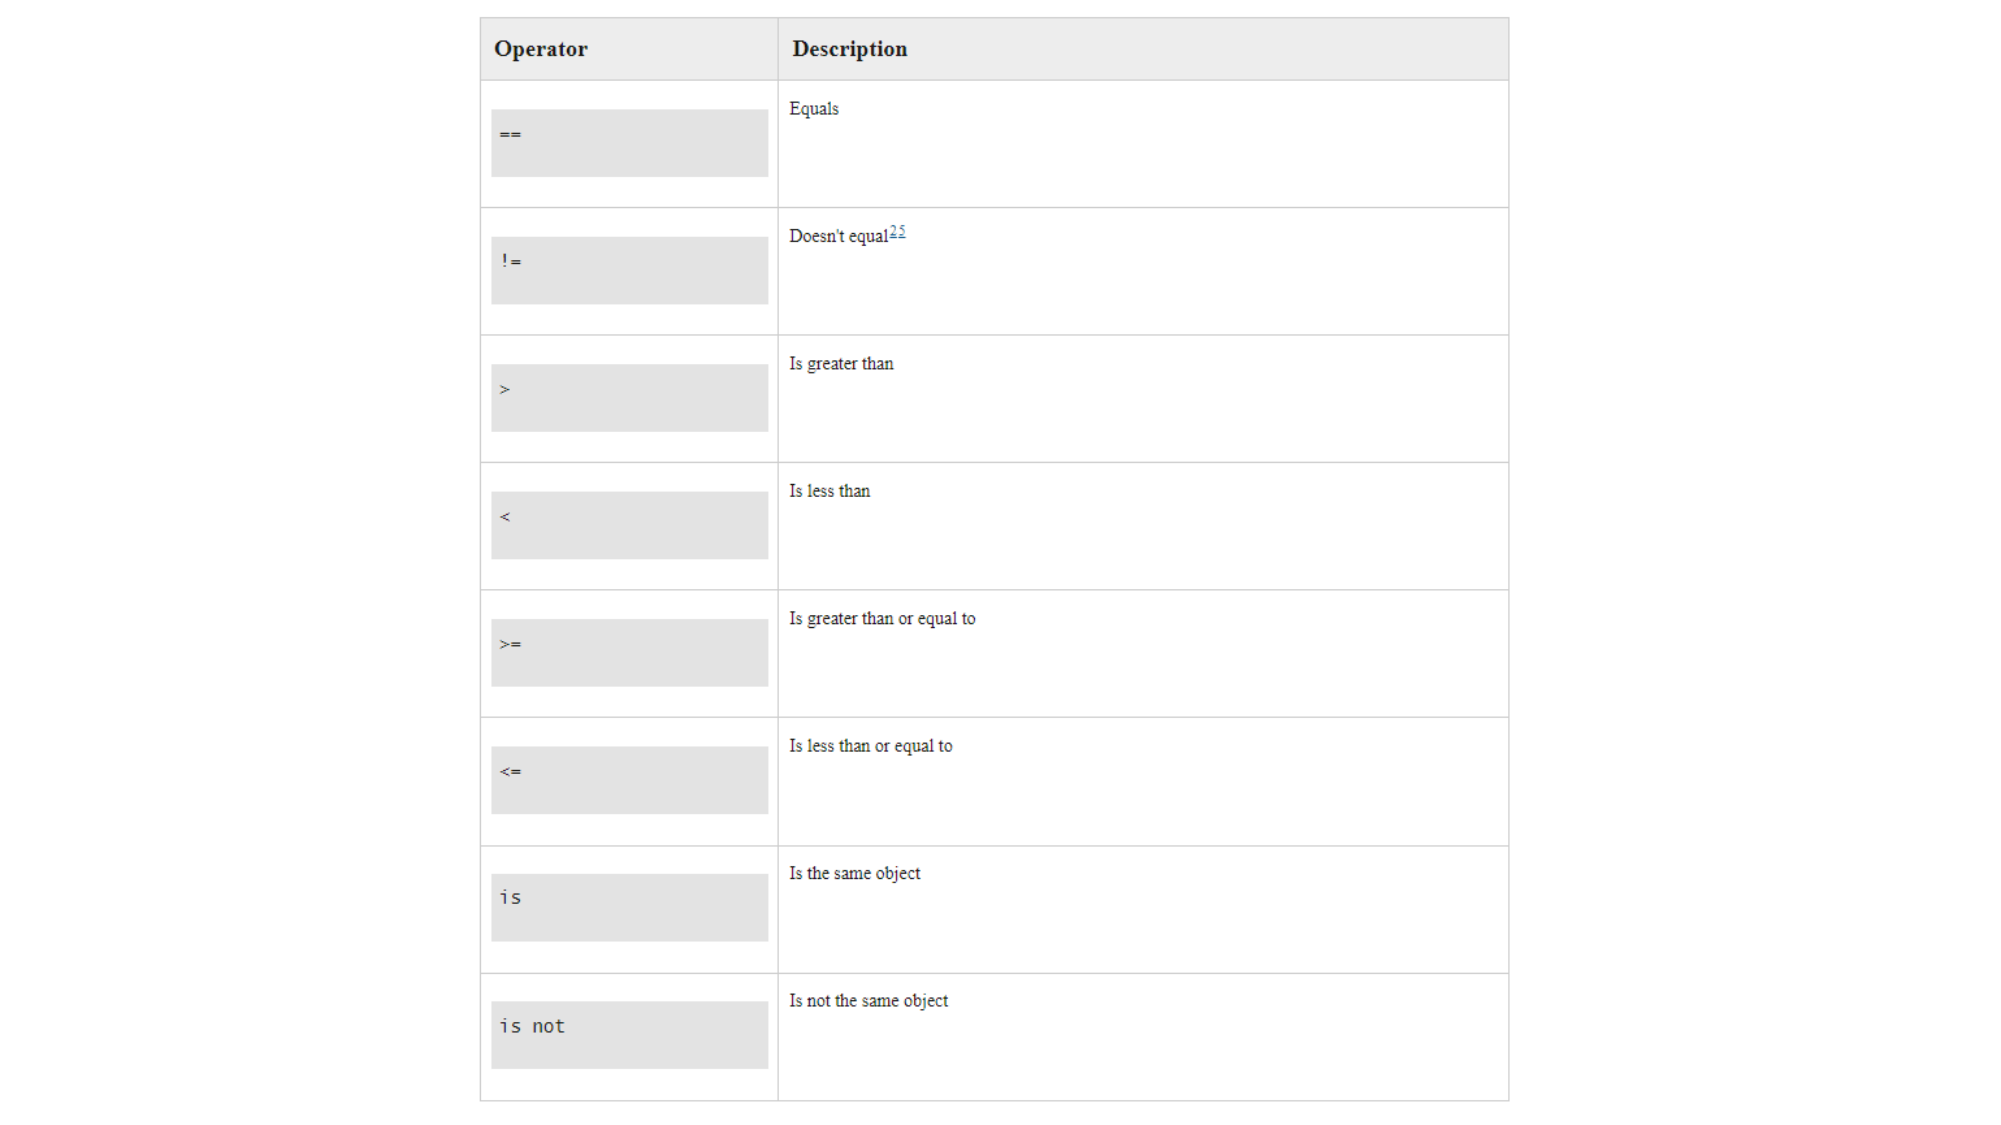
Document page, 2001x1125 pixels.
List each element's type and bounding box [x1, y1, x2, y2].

picture [463, 0, 1537, 1125]
